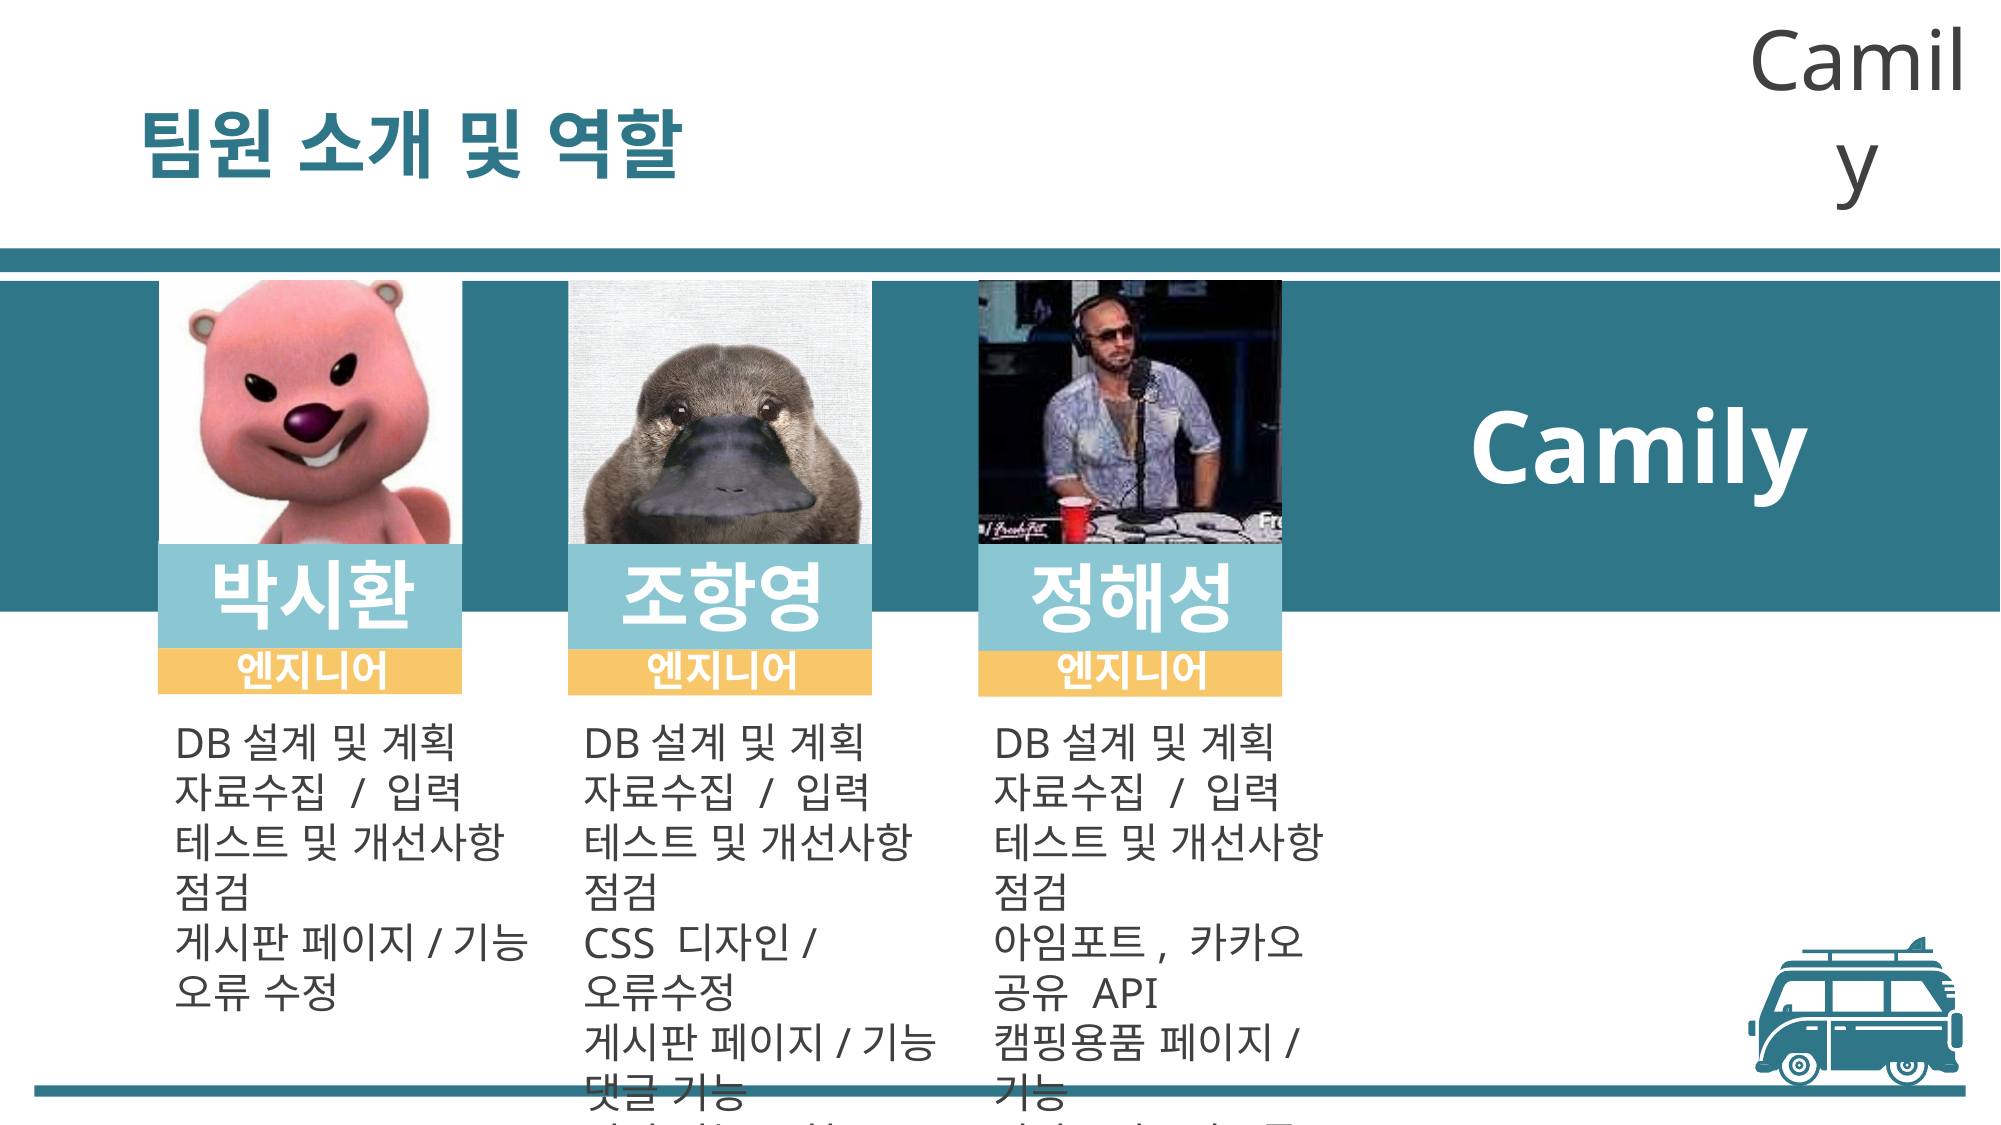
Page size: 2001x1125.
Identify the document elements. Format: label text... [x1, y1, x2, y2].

text_box 정해성 [1012, 544, 1255, 646]
text_box DB설계 및 계획 자료수집 / 입력 테스트 및 개선사항 점검 CSS 디자인/오류수정 게시판 페이지/기능 댓글 기능 별점 기능 구현 PPT제작 [568, 709, 978, 1125]
picture [159, 280, 463, 544]
text_box 조항영 [602, 544, 845, 646]
picture [568, 280, 872, 544]
picture [978, 280, 1283, 544]
text_box 엔지니어 [602, 646, 845, 693]
text_box DB설계 및 계획 자료수집 / 입력 테스트 및 개선사항 점검 게시판 페이지/기능 오류 수정 [159, 709, 568, 1075]
text_box 엔지니어 [1012, 646, 1255, 693]
text_box 엔지니어 [192, 646, 435, 693]
text_box Camily [1716, 0, 2000, 215]
text_box 팀원 소개 및 역할 [124, 90, 1115, 196]
text_box DB설계 및 계획 자료수집 / 입력 테스트 및 개선사항 점검 아임포트, 카카오 공유 API 캠핑용품 페이지/ 기능 장바구니/찜목록 [978, 709, 1390, 1125]
text_box 박시환 [192, 544, 435, 646]
text_box Camily [1402, 313, 1875, 574]
